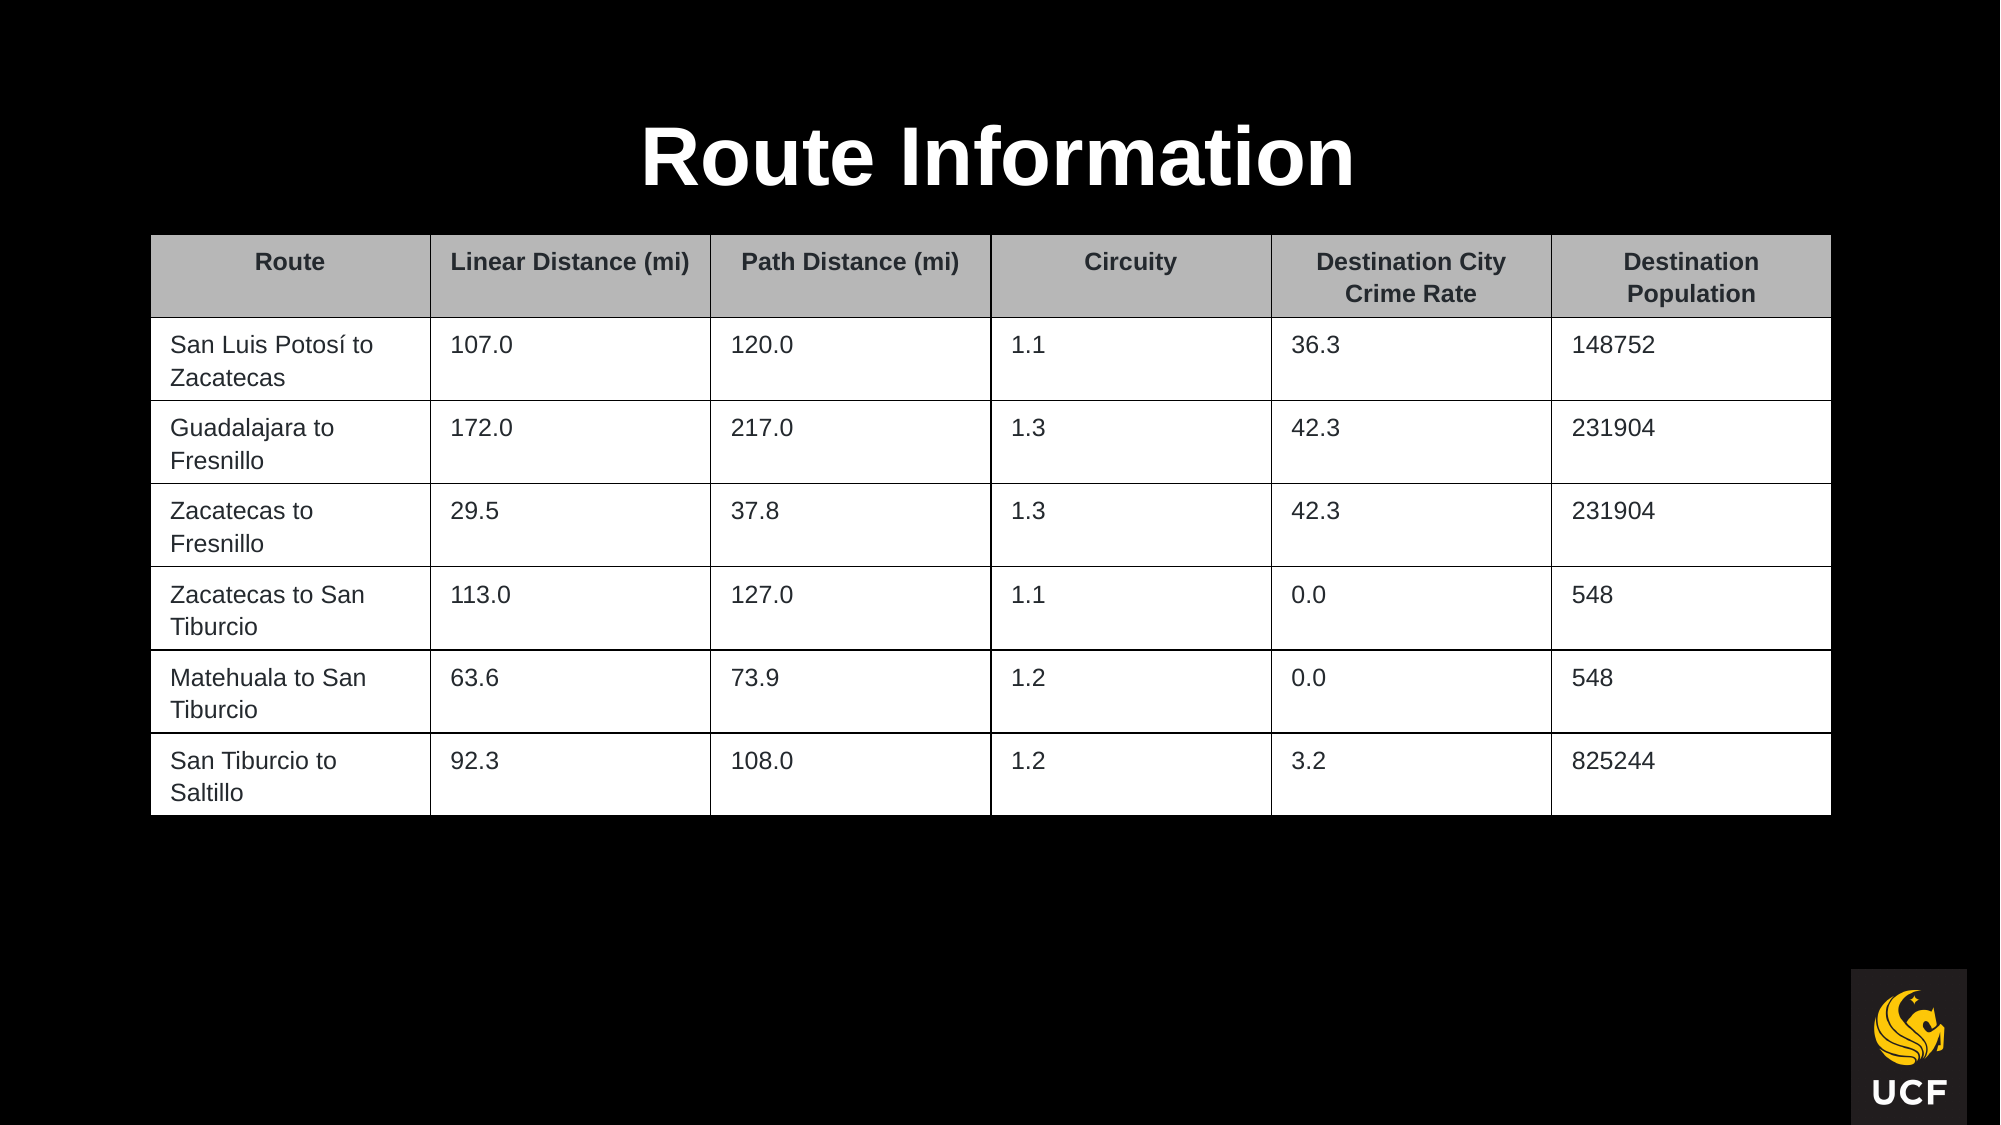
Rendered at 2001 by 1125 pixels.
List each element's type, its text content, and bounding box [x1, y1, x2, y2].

table_cell 73.9 [711, 651, 990, 732]
table_cell Guadalajara to Fresnillo [151, 401, 430, 483]
table_cell 0.0 [1272, 651, 1551, 732]
picture [1851, 968, 1968, 1125]
table_cell 825244 [1552, 734, 1831, 815]
table_cell 231904 [1552, 401, 1831, 483]
table_cell Matehuala to San Tiburcio [151, 651, 430, 732]
table_cell 1.1 [992, 318, 1271, 400]
table_cell 36.3 [1272, 318, 1551, 400]
table_cell 42.3 [1272, 484, 1551, 566]
table_cell 172.0 [431, 401, 710, 483]
table_cell 113.0 [431, 567, 710, 649]
table_cell 1.2 [992, 734, 1271, 815]
table_cell San Tiburcio to Saltillo [151, 734, 430, 815]
table_cell 231904 [1552, 484, 1831, 566]
table_cell 29.5 [431, 484, 710, 566]
table_cell 120.0 [711, 318, 990, 400]
table_cell 0.0 [1272, 567, 1551, 649]
table_header Destination City Crime Rate [1272, 235, 1551, 317]
table_cell 108.0 [711, 734, 990, 815]
table_cell 1.3 [992, 401, 1271, 483]
table_cell 92.3 [431, 734, 710, 815]
table_cell 63.6 [431, 651, 710, 732]
table_cell 148752 [1552, 318, 1831, 400]
table_header Path Distance (mi) [711, 235, 990, 317]
title Route Information [149, 50, 1849, 268]
table_cell 548 [1552, 567, 1831, 649]
table_cell 37.8 [711, 484, 990, 566]
table_cell Zacatecas to San Tiburcio [151, 567, 430, 649]
table_cell 217.0 [711, 401, 990, 483]
table_cell 42.3 [1272, 401, 1551, 483]
table_header Route [151, 235, 430, 317]
table_cell 1.3 [992, 484, 1271, 566]
table_header Destination Population [1552, 235, 1831, 317]
table_cell San Luis Potosí to Zacatecas [151, 318, 430, 400]
table_header Circuity [992, 235, 1271, 317]
table_cell 107.0 [431, 318, 710, 400]
table_cell 127.0 [711, 567, 990, 649]
table_cell 548 [1552, 651, 1831, 732]
table_cell 1.1 [992, 567, 1271, 649]
table_cell 1.2 [992, 651, 1271, 732]
table_header Linear Distance (mi) [431, 235, 710, 317]
table_cell Zacatecas to Fresnillo [151, 484, 430, 566]
table_cell 3.2 [1272, 734, 1551, 815]
